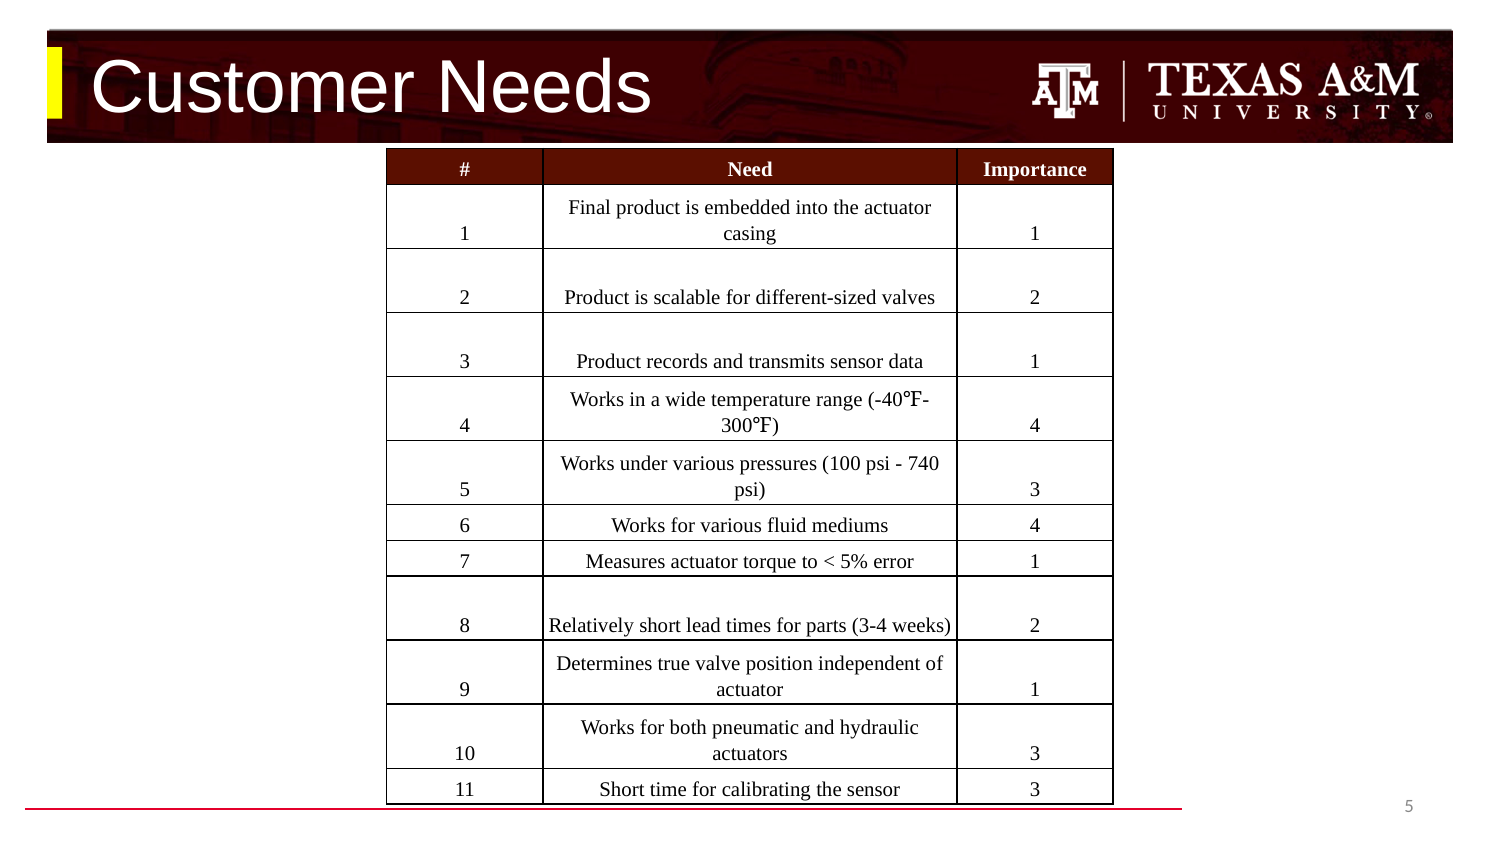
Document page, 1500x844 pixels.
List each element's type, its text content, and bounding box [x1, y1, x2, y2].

table_cell 10 [387, 705, 542, 768]
table_cell 3 [958, 769, 1112, 803]
table_cell Measures actuator torque to < 5% error [544, 541, 956, 575]
table_cell 4 [958, 377, 1112, 440]
table_cell 1 [387, 185, 542, 248]
table_cell Works under various pressures (100 psi - 740 psi) [544, 441, 956, 504]
table_cell 2 [958, 249, 1112, 312]
table_header # [387, 149, 542, 184]
table_cell 1 [958, 641, 1112, 703]
table_cell 9 [387, 641, 542, 703]
table_header Importance [958, 149, 1112, 184]
table_cell 1 [958, 185, 1112, 248]
title Customer Needs [79, 12, 1025, 154]
table_cell Works in a wide temperature range (-40℉-300℉) [544, 377, 956, 440]
table_cell 4 [387, 377, 542, 440]
table_cell 7 [387, 541, 542, 575]
table_header Need [544, 149, 956, 184]
table_cell Final product is embedded into the actuator casing [544, 185, 956, 248]
table_cell Relatively short lead times for parts (3-4 weeks) [544, 577, 956, 639]
table_cell 3 [958, 705, 1112, 768]
picture [47, 28, 79, 143]
table_cell Works for both pneumatic and hydraulic actuators [544, 705, 956, 768]
table_cell 3 [958, 441, 1112, 504]
table_cell 4 [958, 505, 1112, 540]
table_cell Short time for calibrating the sensor [544, 769, 956, 803]
table_cell 6 [387, 505, 542, 540]
table_cell 1 [958, 541, 1112, 575]
table_cell 2 [387, 249, 542, 312]
table_cell 3 [387, 313, 542, 376]
table_cell 5 [387, 441, 542, 504]
table_cell Works for various fluid mediums [544, 505, 956, 540]
table_cell 8 [387, 577, 542, 639]
table_cell Determines true valve position independent of actuator [544, 641, 956, 703]
table_cell 11 [387, 769, 542, 803]
slide_number ‹#› [1074, 782, 1425, 827]
table_cell Product is scalable for different-sized valves [544, 249, 956, 312]
table_cell 2 [958, 577, 1112, 639]
table_cell 1 [958, 313, 1112, 376]
picture [1025, 28, 1453, 143]
table_cell Product records and transmits sensor data [544, 313, 956, 376]
